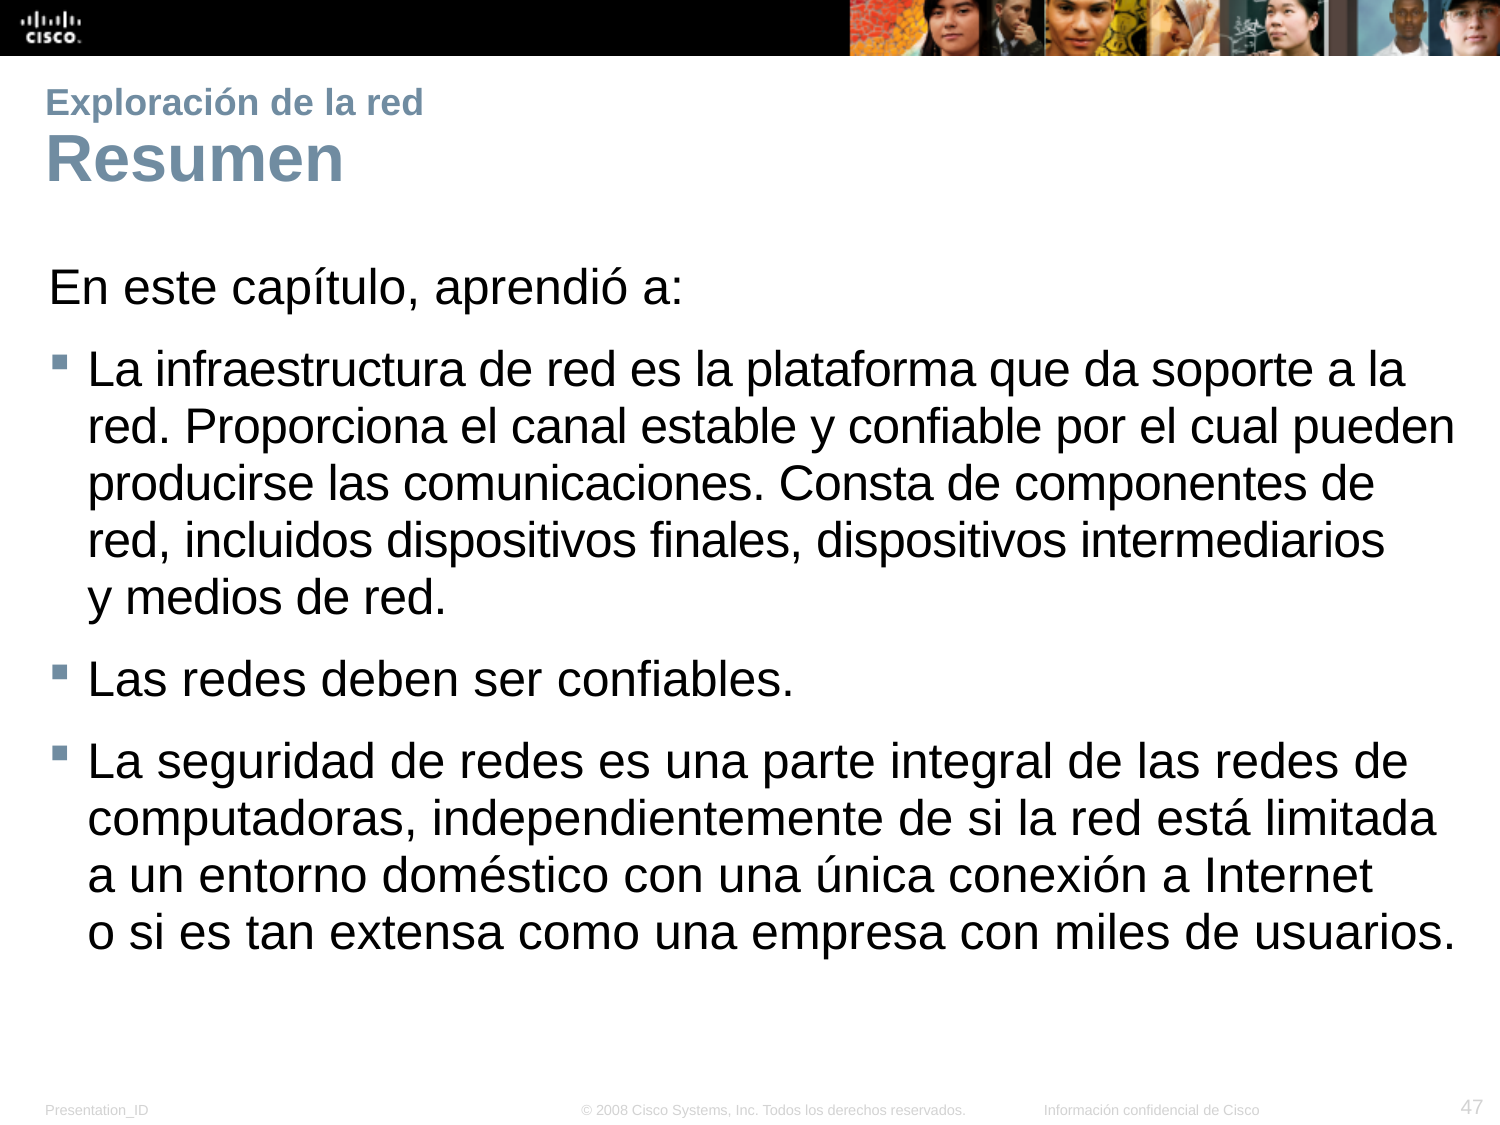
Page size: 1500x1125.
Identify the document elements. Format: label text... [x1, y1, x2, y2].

title Exploración de la red Resumen [31, 64, 1471, 203]
list En este capítulo, aprendió a: La infraestructura de red es la plataforma que da soporte a la red. Proporciona el canal estable y confiable por el cual pueden producirse las comunicaciones. Consta de componentes de red, incluidos dispositivos finales, dispositivos intermediarios y medios de red. Las redes deben ser confiables. La seguridad de redes es una parte integral de las redes de computadoras, independientemente de si la red está limitada a un entorno doméstico con una única conexión a Internet o si es tan extensa como una empresa con miles de usuarios. [34, 252, 1475, 1061]
picture [0, 0, 1500, 56]
